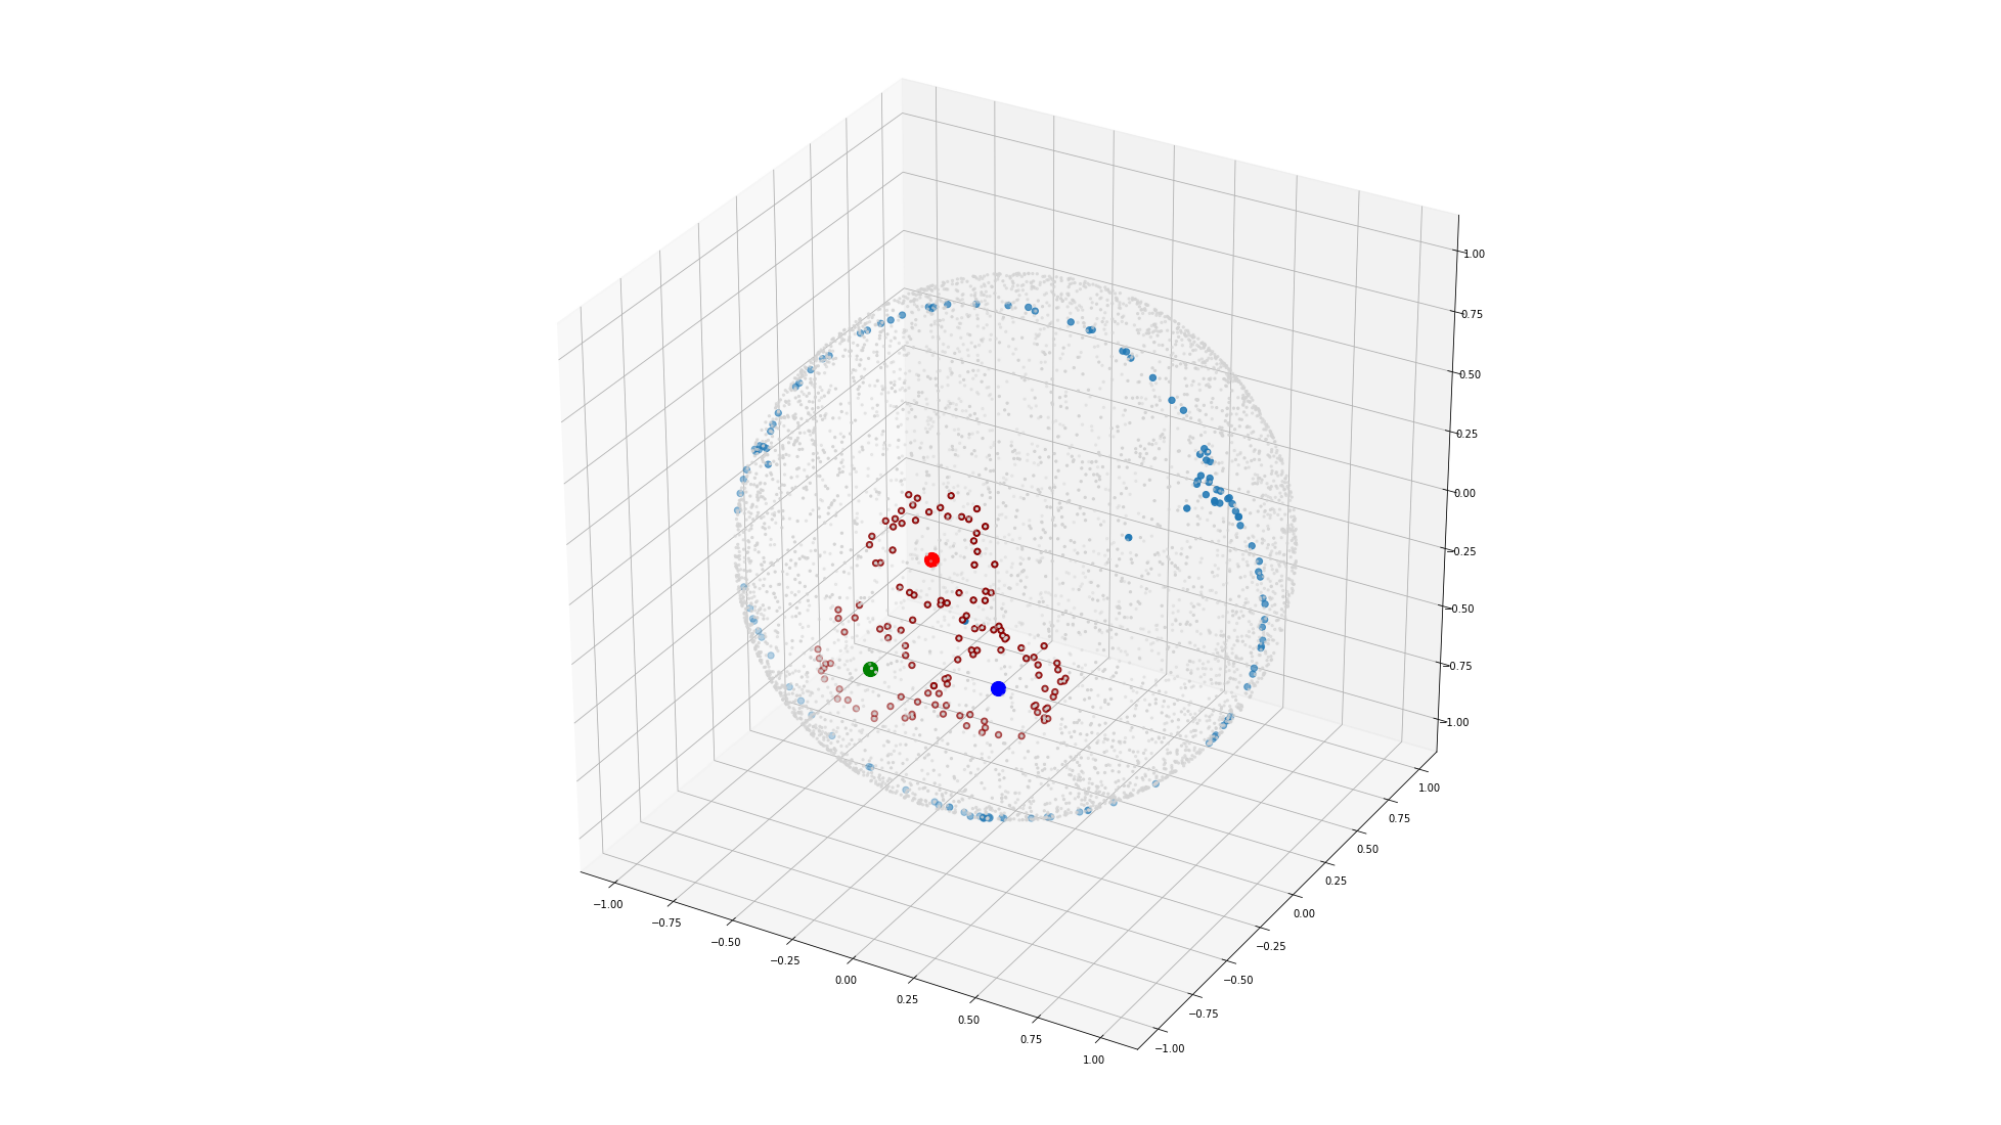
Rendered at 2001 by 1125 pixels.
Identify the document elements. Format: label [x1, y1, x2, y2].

picture [422, 0, 1578, 1125]
